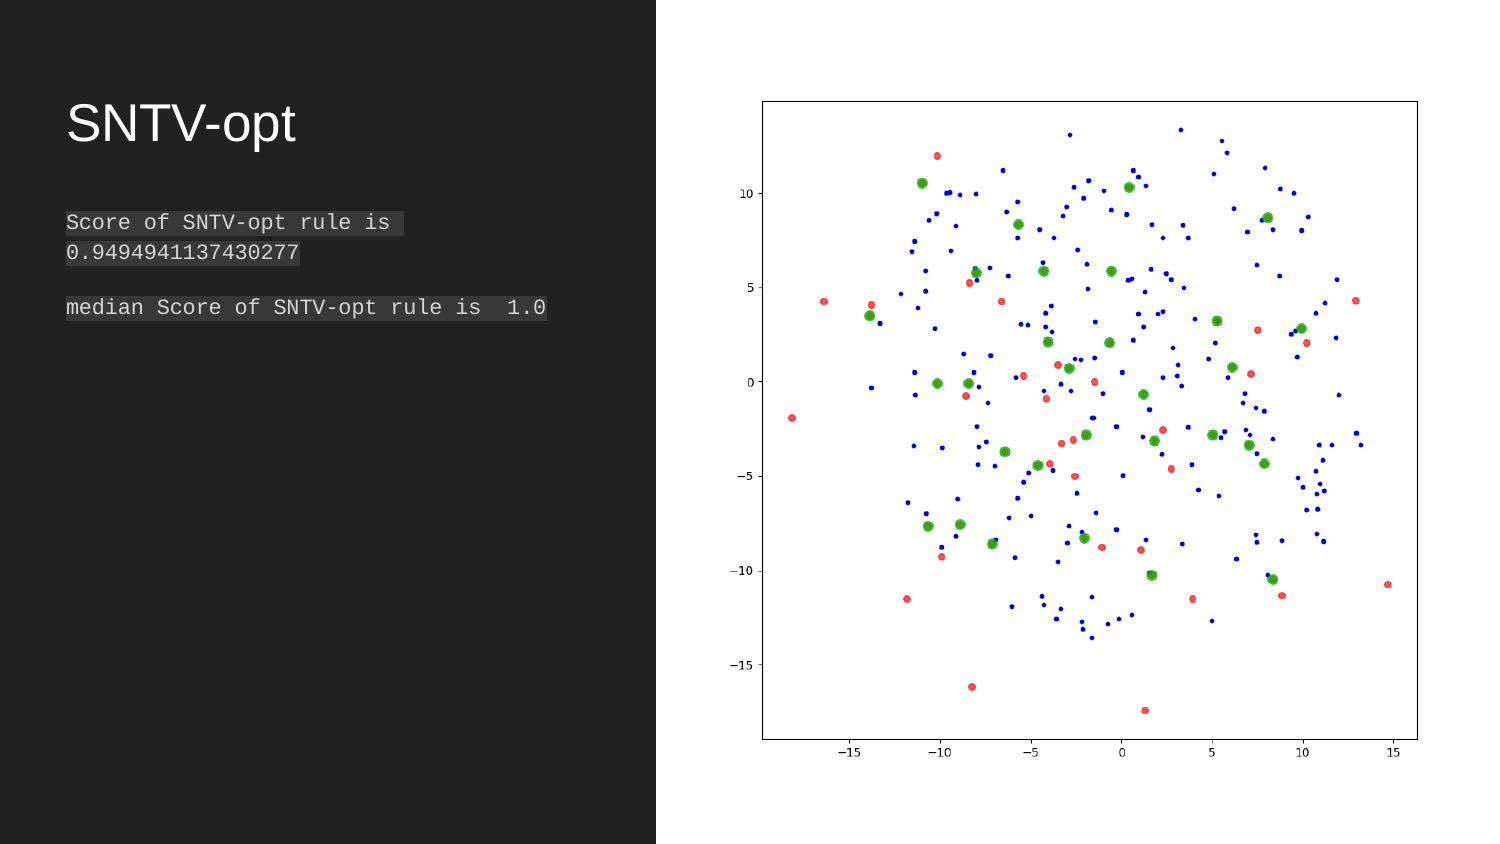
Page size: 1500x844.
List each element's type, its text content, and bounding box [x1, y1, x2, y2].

picture [655, 0, 1500, 844]
title SNTV-opt [51, 72, 647, 167]
list Score of SNTV-opt rule is 0.9494941137430277 median Score of SNTV-opt rule is 1.0 [51, 189, 647, 750]
